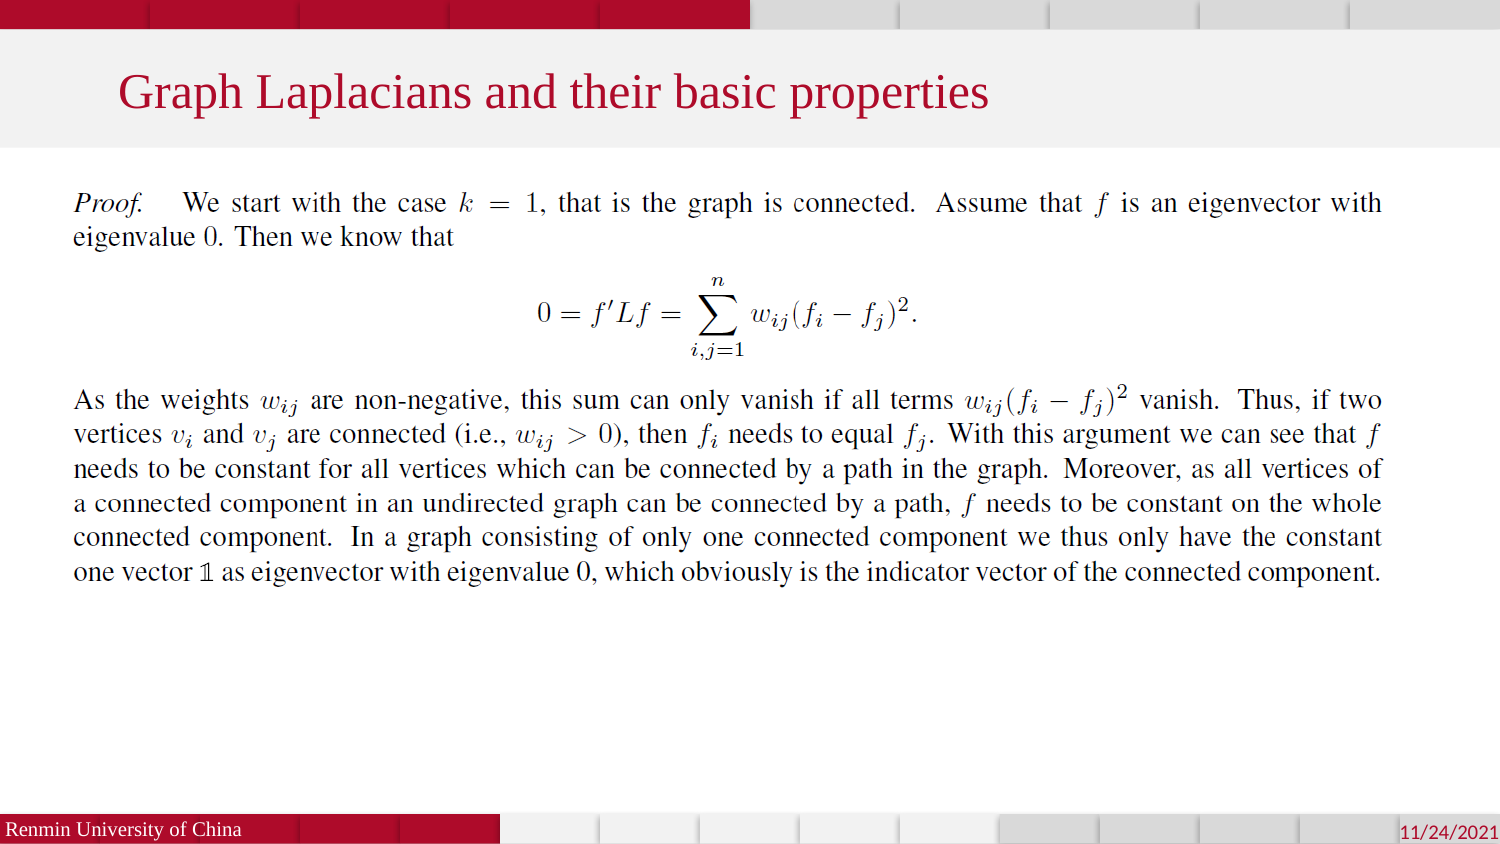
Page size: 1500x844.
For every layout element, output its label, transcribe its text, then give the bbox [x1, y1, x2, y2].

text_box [499, 813, 998, 844]
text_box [0, 813, 498, 844]
picture [56, 187, 1400, 607]
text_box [751, 0, 1500, 30]
text_box [0, 37, 1500, 148]
text_box Graph Laplacians and their basic properties [118, 58, 1069, 119]
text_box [999, 813, 1500, 844]
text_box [0, 0, 751, 30]
